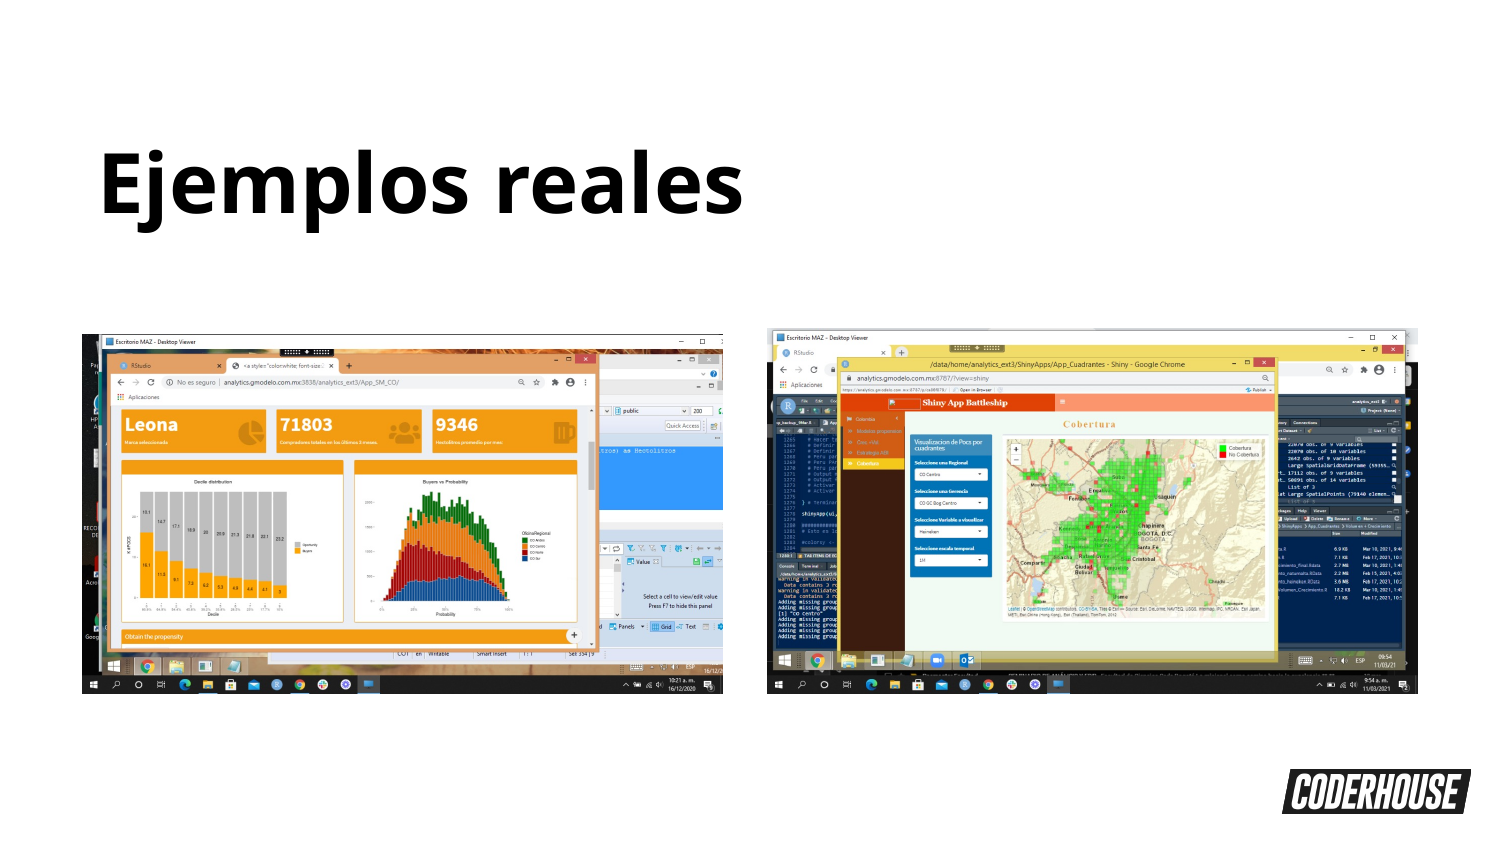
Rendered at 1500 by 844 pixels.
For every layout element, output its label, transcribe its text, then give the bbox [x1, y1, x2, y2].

picture [766, 328, 1418, 695]
text_box Ejemplos reales [82, 126, 901, 247]
picture [1281, 769, 1471, 814]
picture [82, 334, 724, 695]
